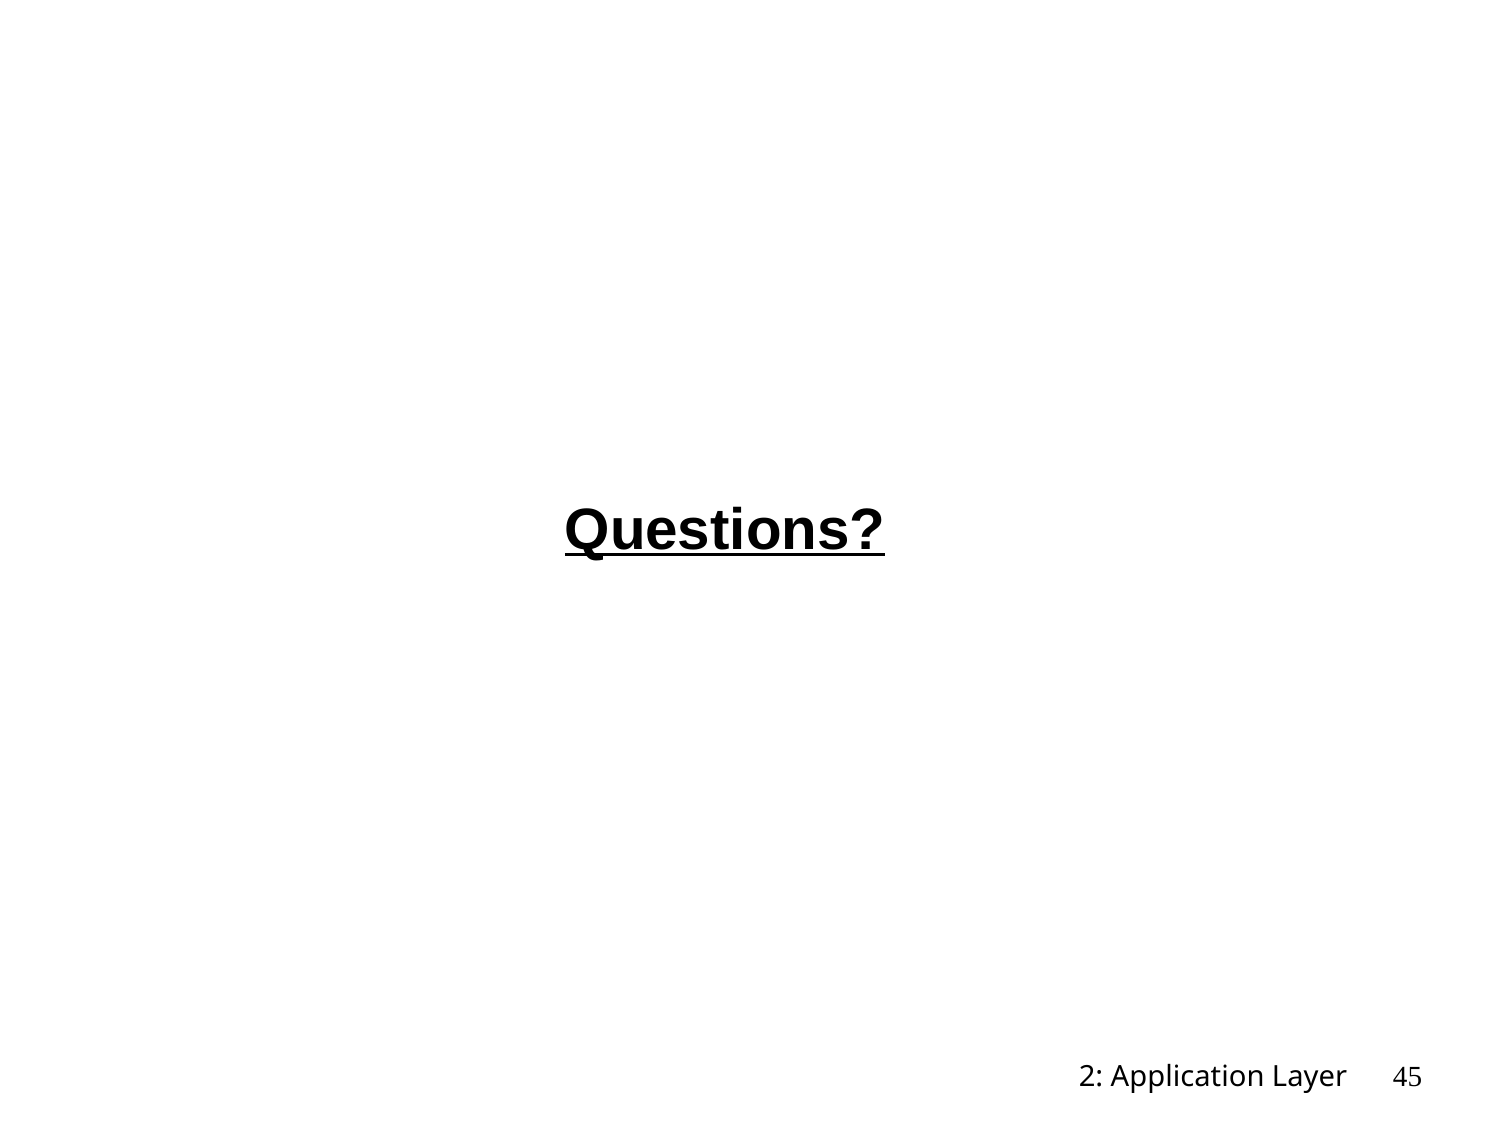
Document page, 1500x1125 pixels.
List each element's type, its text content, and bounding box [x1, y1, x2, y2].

title Questions? [87, 37, 1363, 1016]
footer 2: Application Layer [887, 1049, 1362, 1125]
slide_number 45 [1362, 1049, 1438, 1125]
